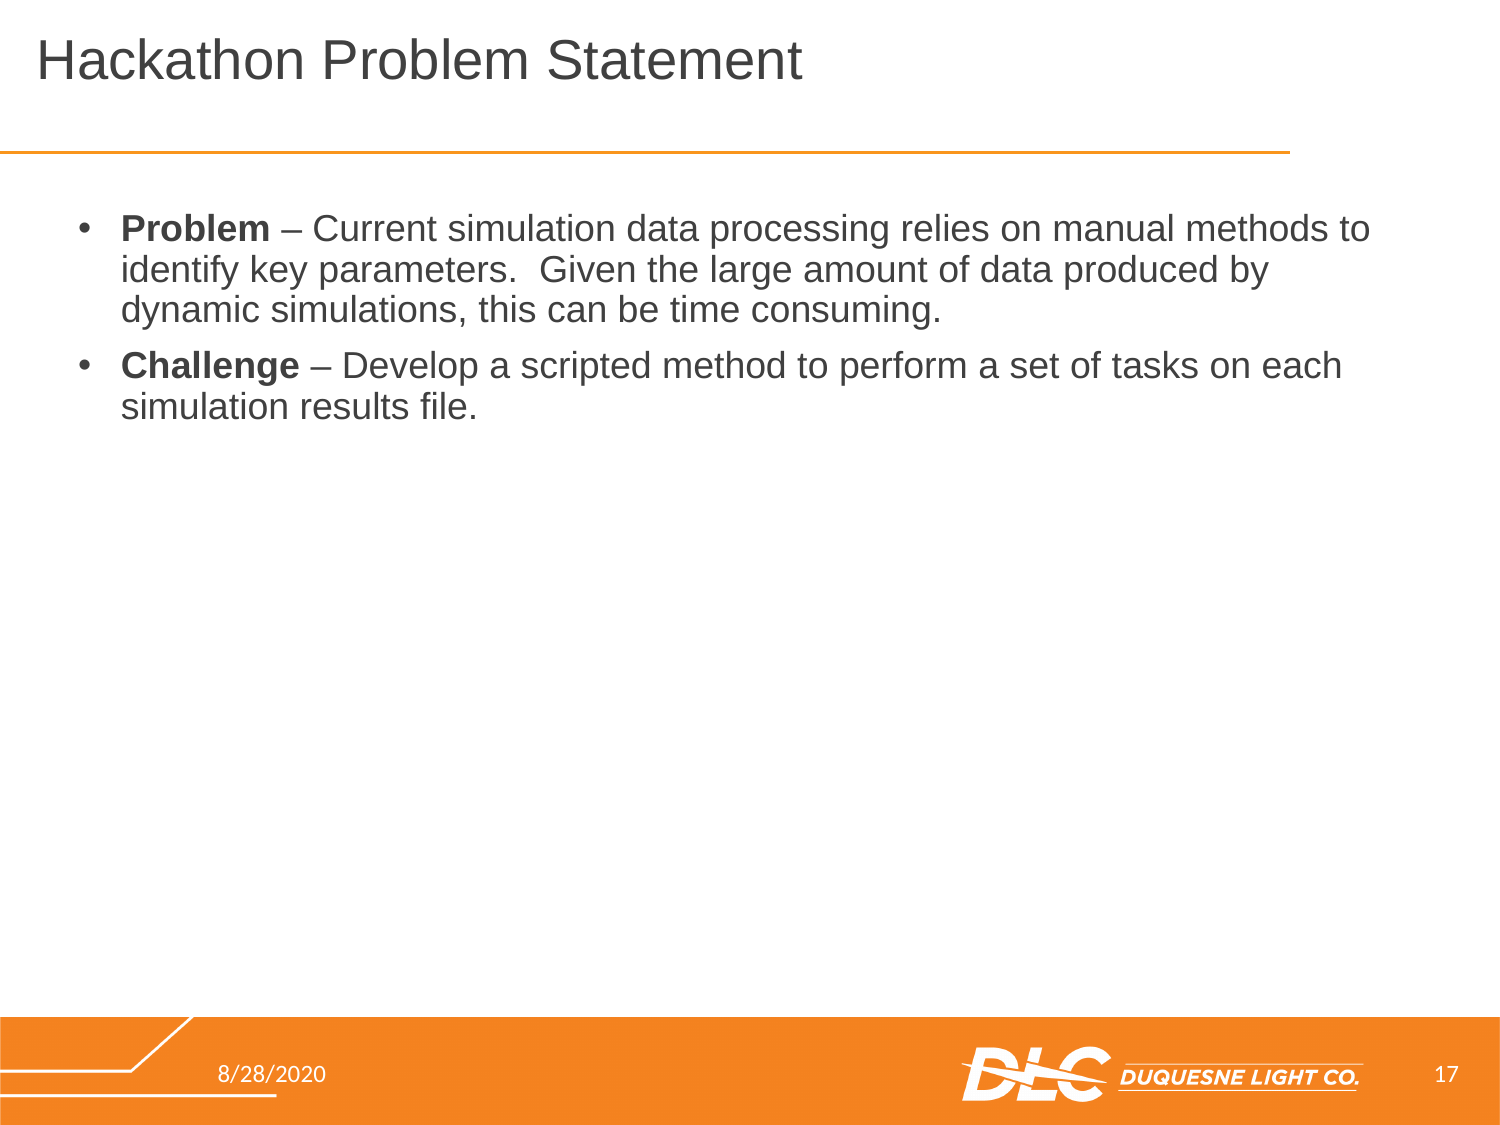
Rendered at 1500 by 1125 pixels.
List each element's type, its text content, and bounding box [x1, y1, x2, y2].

title Hackathon Problem Statement [21, 12, 1388, 110]
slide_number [103, 1042, 441, 1103]
picture [0, 1017, 1500, 1125]
slide_number 17 [1408, 1042, 1475, 1103]
list Problem – Current simulation data processing relies on manual methods to identify key parameters. Given the large amount of data produced by dynamic simulations, this can be time consuming. Challenge – Develop a scripted method to perform a set of tasks on each simulation results file. [63, 201, 1433, 972]
